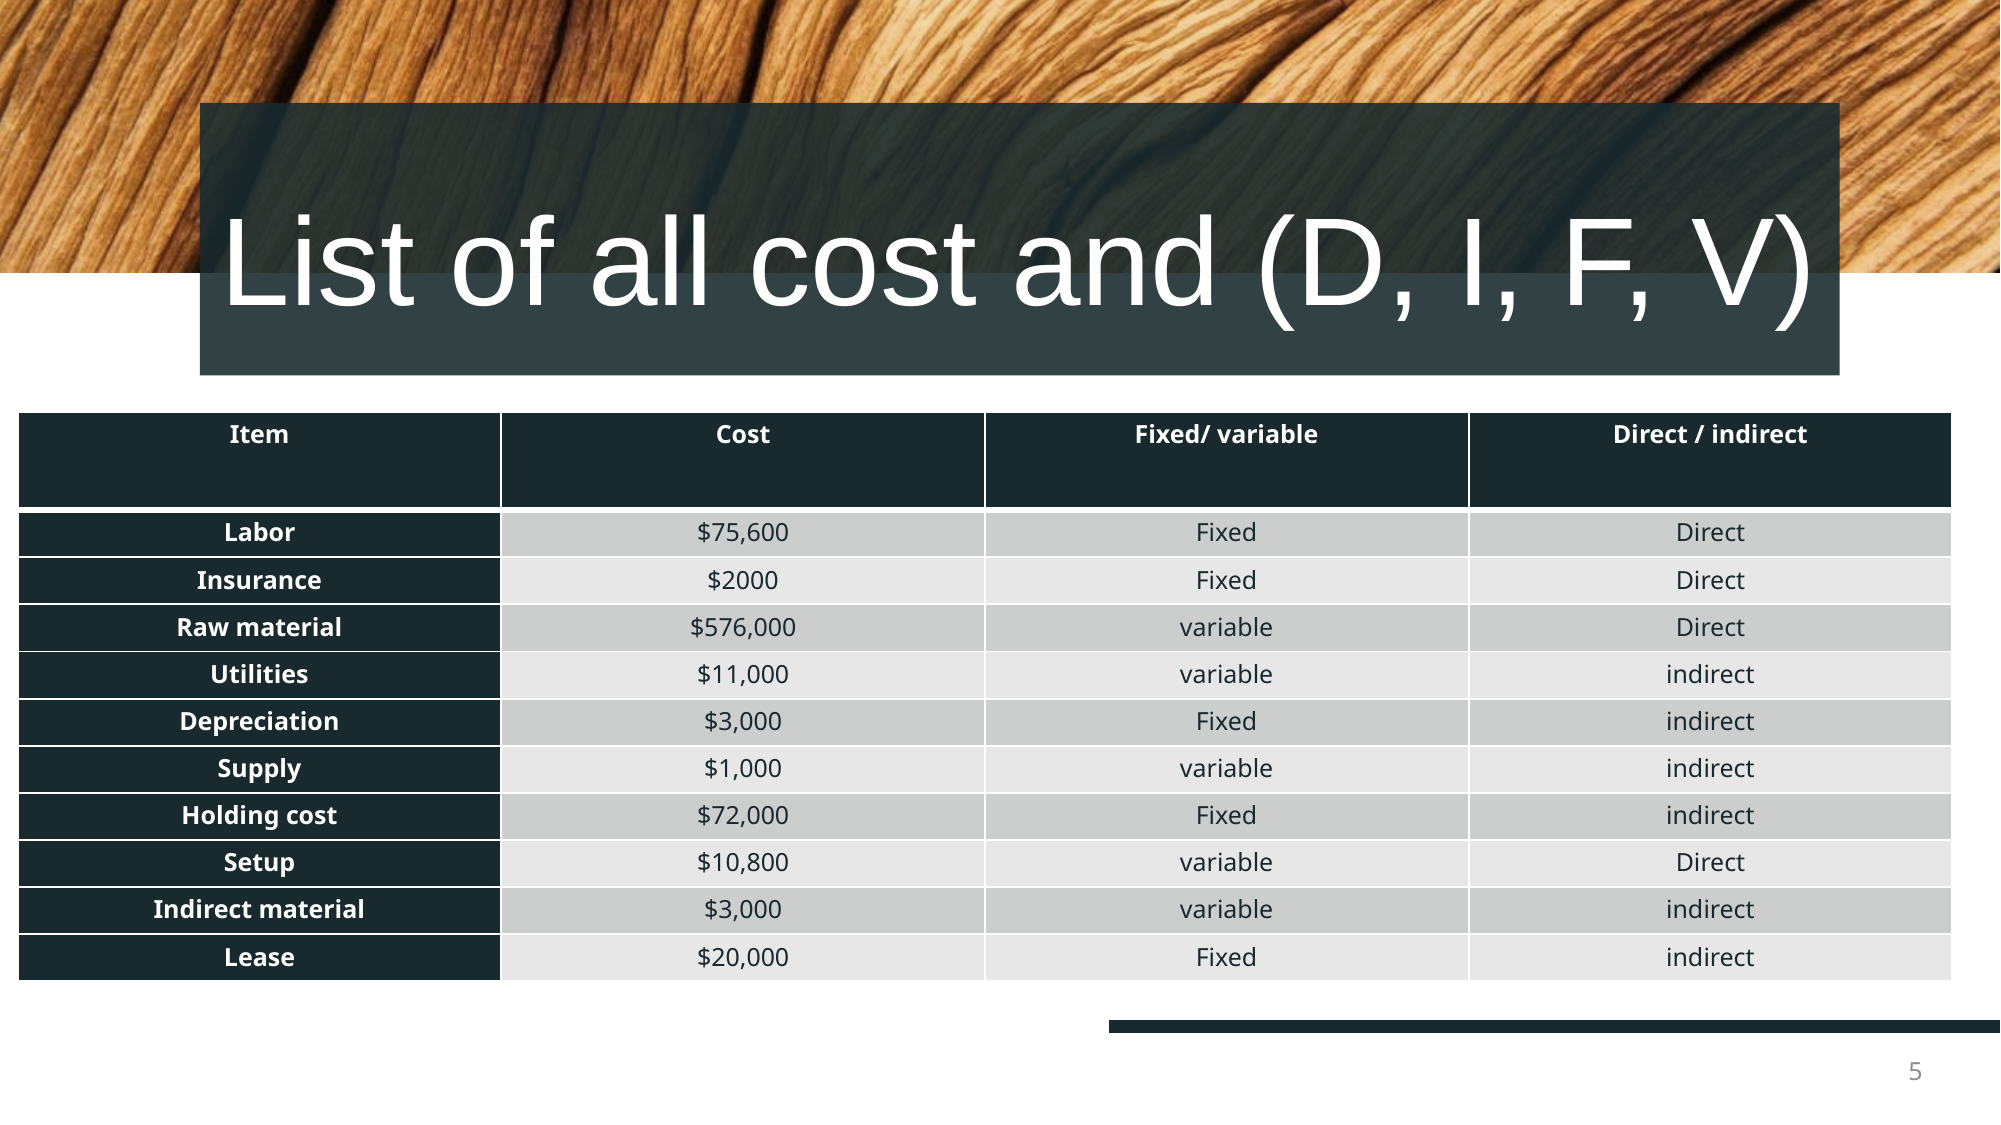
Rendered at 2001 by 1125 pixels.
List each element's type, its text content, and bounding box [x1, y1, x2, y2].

table_cell $2000 [502, 558, 984, 603]
table_header Item [19, 413, 500, 507]
title List of all cost and (D, I, F, V) [199, 273, 1840, 376]
table_header Fixed/ variable [986, 413, 1468, 507]
table_cell Direct [1470, 558, 1951, 603]
table_cell Direct [1470, 513, 1951, 556]
table_cell indirect [1470, 700, 1951, 745]
table_cell Insurance [19, 558, 500, 603]
table_cell variable [986, 747, 1468, 792]
table_cell variable [986, 605, 1468, 651]
table_cell Fixed [986, 794, 1468, 839]
table_header Direct / indirect [1470, 413, 1951, 507]
table_cell Raw material [19, 605, 500, 651]
table_cell Supply [19, 747, 500, 792]
table_cell $72,000 [502, 794, 984, 839]
table_cell Indirect material [19, 888, 500, 933]
table_cell $1,000 [502, 747, 984, 792]
table_cell indirect [1470, 794, 1951, 839]
table_cell Holding cost [19, 794, 500, 839]
table_cell $75,600 [502, 513, 984, 556]
table_cell Direct [1470, 605, 1951, 651]
table_cell indirect [1470, 652, 1951, 698]
picture [0, 0, 2000, 273]
table_cell variable [986, 652, 1468, 698]
table_cell Direct [1470, 841, 1951, 886]
table_cell variable [986, 841, 1468, 886]
table_cell indirect [1470, 935, 1951, 980]
table_cell indirect [1470, 888, 1951, 933]
table_cell $576,000 [502, 605, 984, 651]
table_cell Depreciation [19, 700, 500, 745]
table_cell indirect [1470, 747, 1951, 792]
table_cell Fixed [986, 558, 1468, 603]
table_cell variable [986, 888, 1468, 933]
table_cell Lease [19, 935, 500, 980]
table_cell Fixed [986, 935, 1468, 980]
table_cell $11,000 [502, 652, 984, 698]
table_cell Setup [19, 841, 500, 886]
table_cell $3,000 [502, 888, 984, 933]
table_cell $20,000 [502, 935, 984, 980]
table_header Cost [502, 413, 984, 507]
table_cell $3,000 [502, 700, 984, 745]
slide_number 5 [1757, 1042, 1938, 1103]
table_cell Labor [19, 513, 500, 556]
table_cell $10,800 [502, 841, 984, 886]
table_cell Fixed [986, 513, 1468, 556]
table_cell Utilities [19, 652, 500, 698]
table_cell Fixed [986, 700, 1468, 745]
